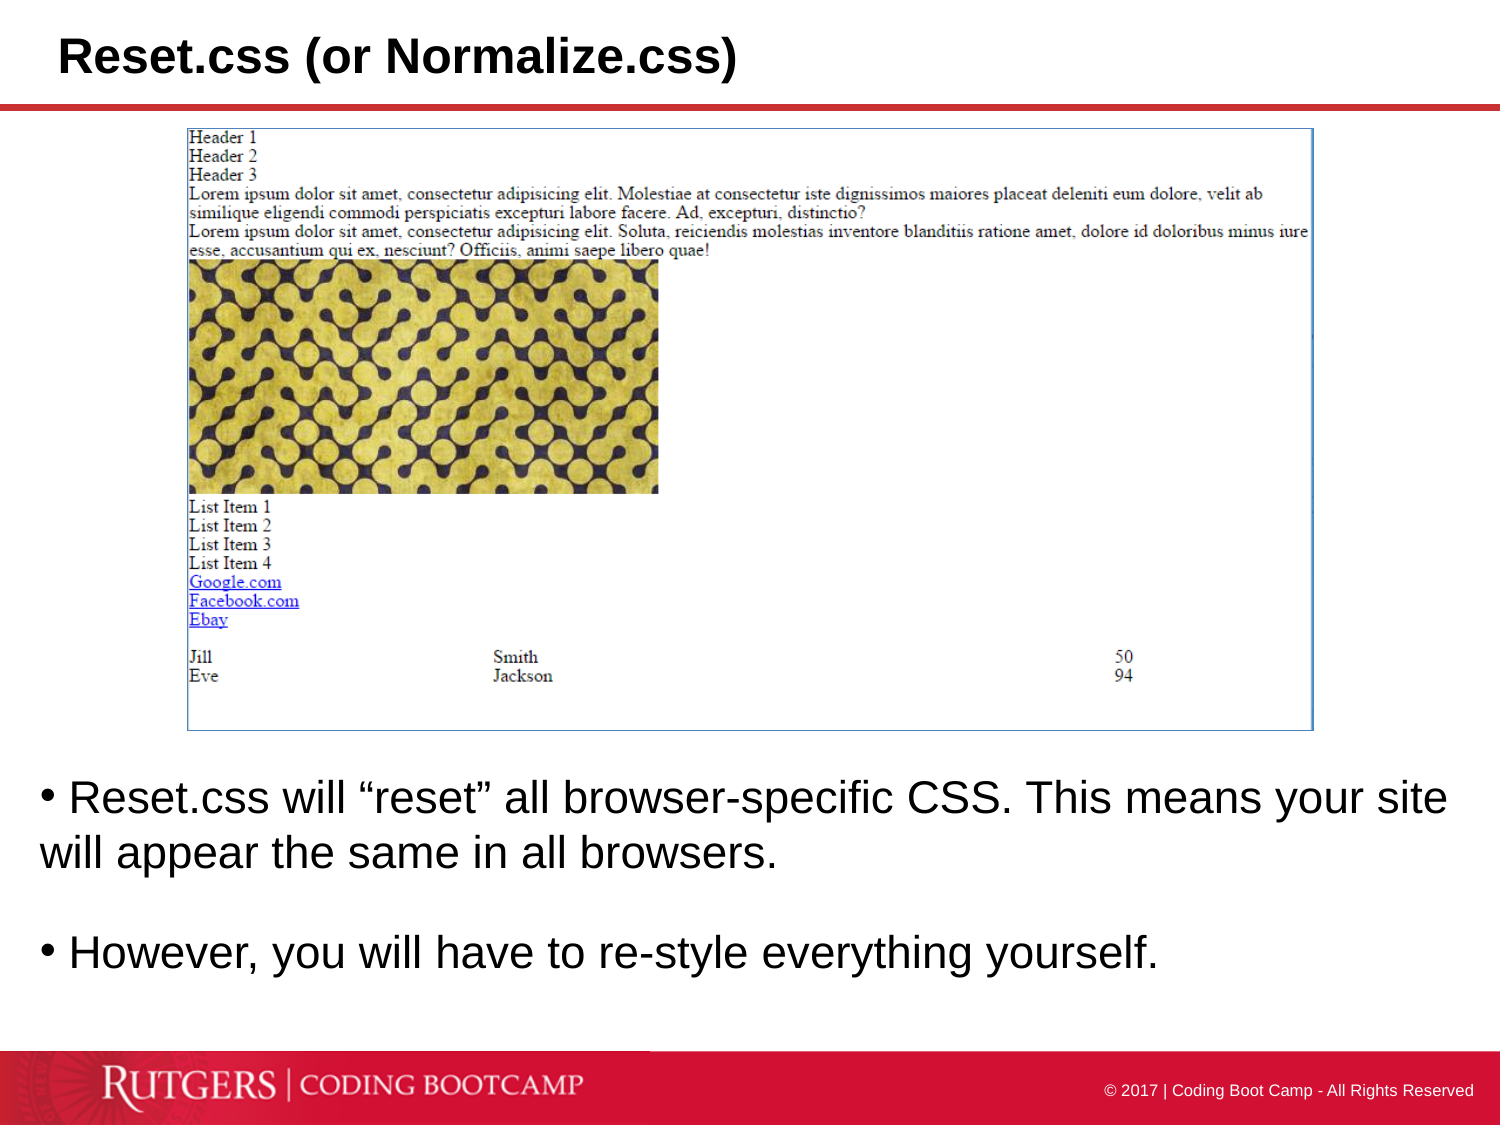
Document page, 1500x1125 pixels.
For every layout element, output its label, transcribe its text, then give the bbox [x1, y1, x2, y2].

text_box Reset.css (or Normalize.css) [49, 16, 1213, 91]
picture [187, 128, 1315, 732]
picture [0, 1051, 650, 1125]
text_box Reset.css will “reset” all browser-specific CSS. This means your site will appear the same in all browsers. However, you will have to re-style everything yourself. [24, 752, 1482, 993]
